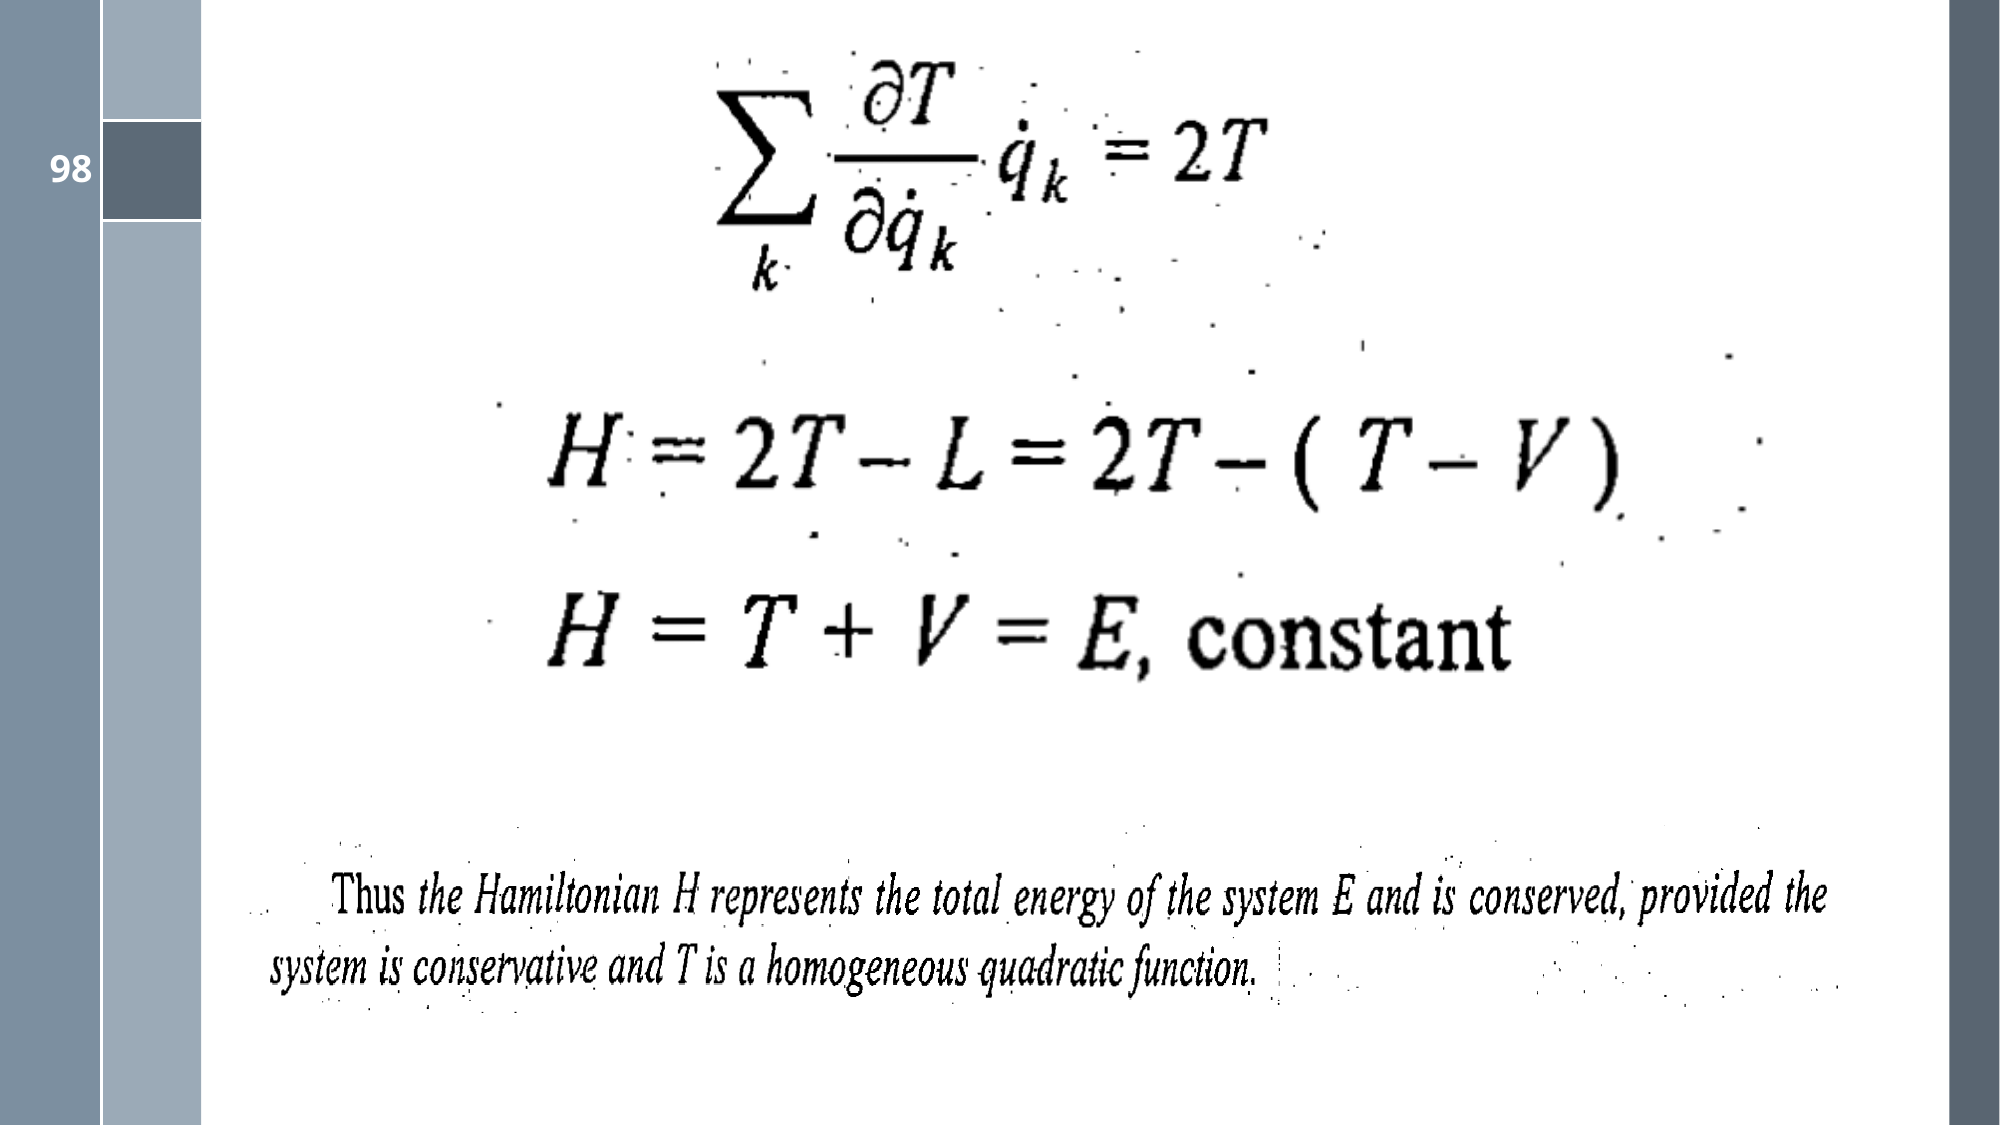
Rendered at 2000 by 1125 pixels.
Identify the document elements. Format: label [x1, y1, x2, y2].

picture [487, 337, 1772, 736]
picture [687, 37, 1326, 328]
picture [249, 824, 1853, 1013]
